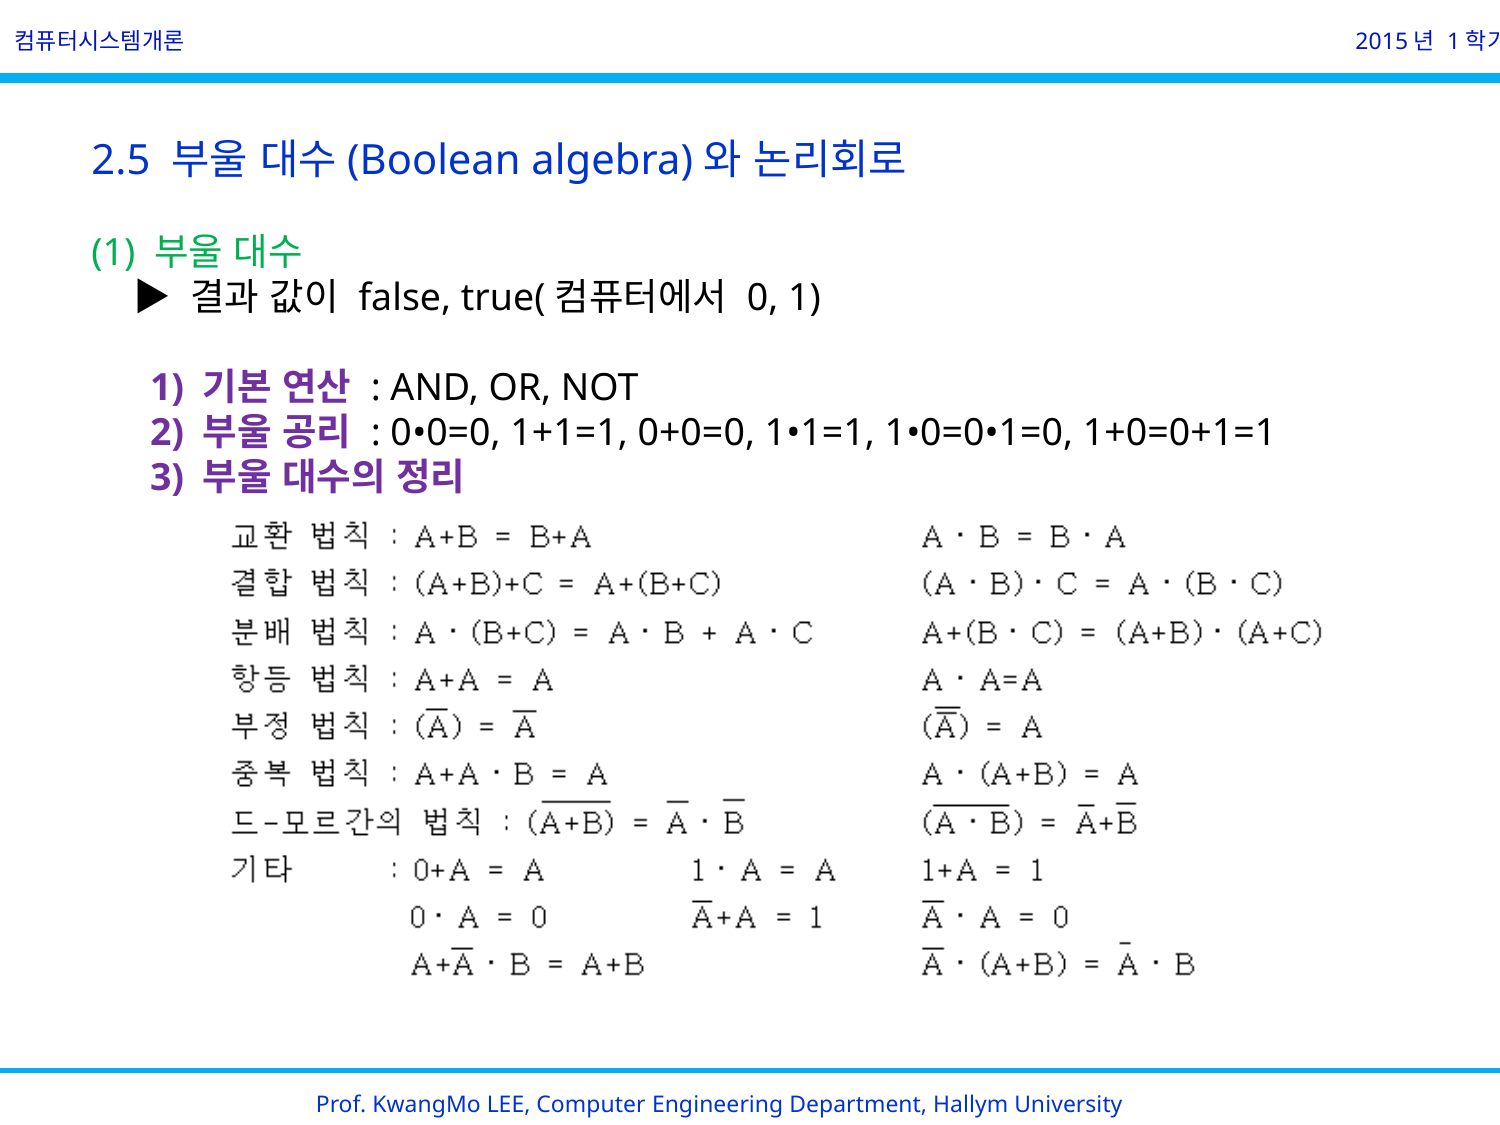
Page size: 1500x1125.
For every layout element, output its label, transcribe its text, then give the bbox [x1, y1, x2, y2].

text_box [76, 125, 1459, 988]
text_box 컴퓨터시스템개론 [0, 19, 225, 62]
text_box 2015년 1학기 [1340, 19, 1500, 62]
text_box Prof. KwangMo LEE, Computer Engineering Department, Hallym University [301, 1082, 1247, 1125]
